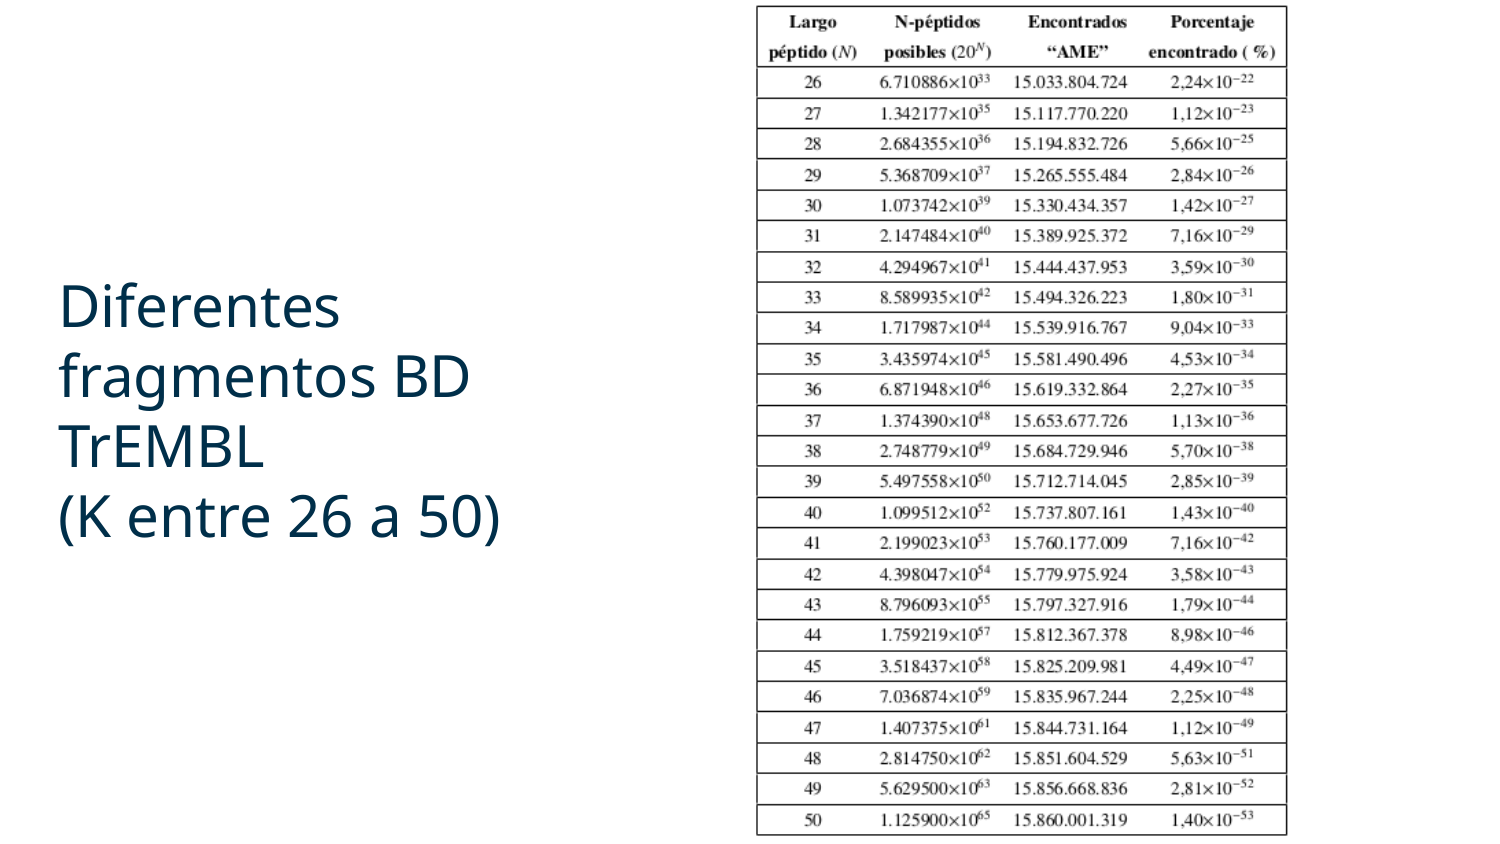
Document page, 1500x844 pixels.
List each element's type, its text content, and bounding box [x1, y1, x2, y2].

picture [751, 0, 1293, 844]
title Diferentes fragmentos BD TrEMBL (K entre 26 a 50) [43, 253, 562, 590]
